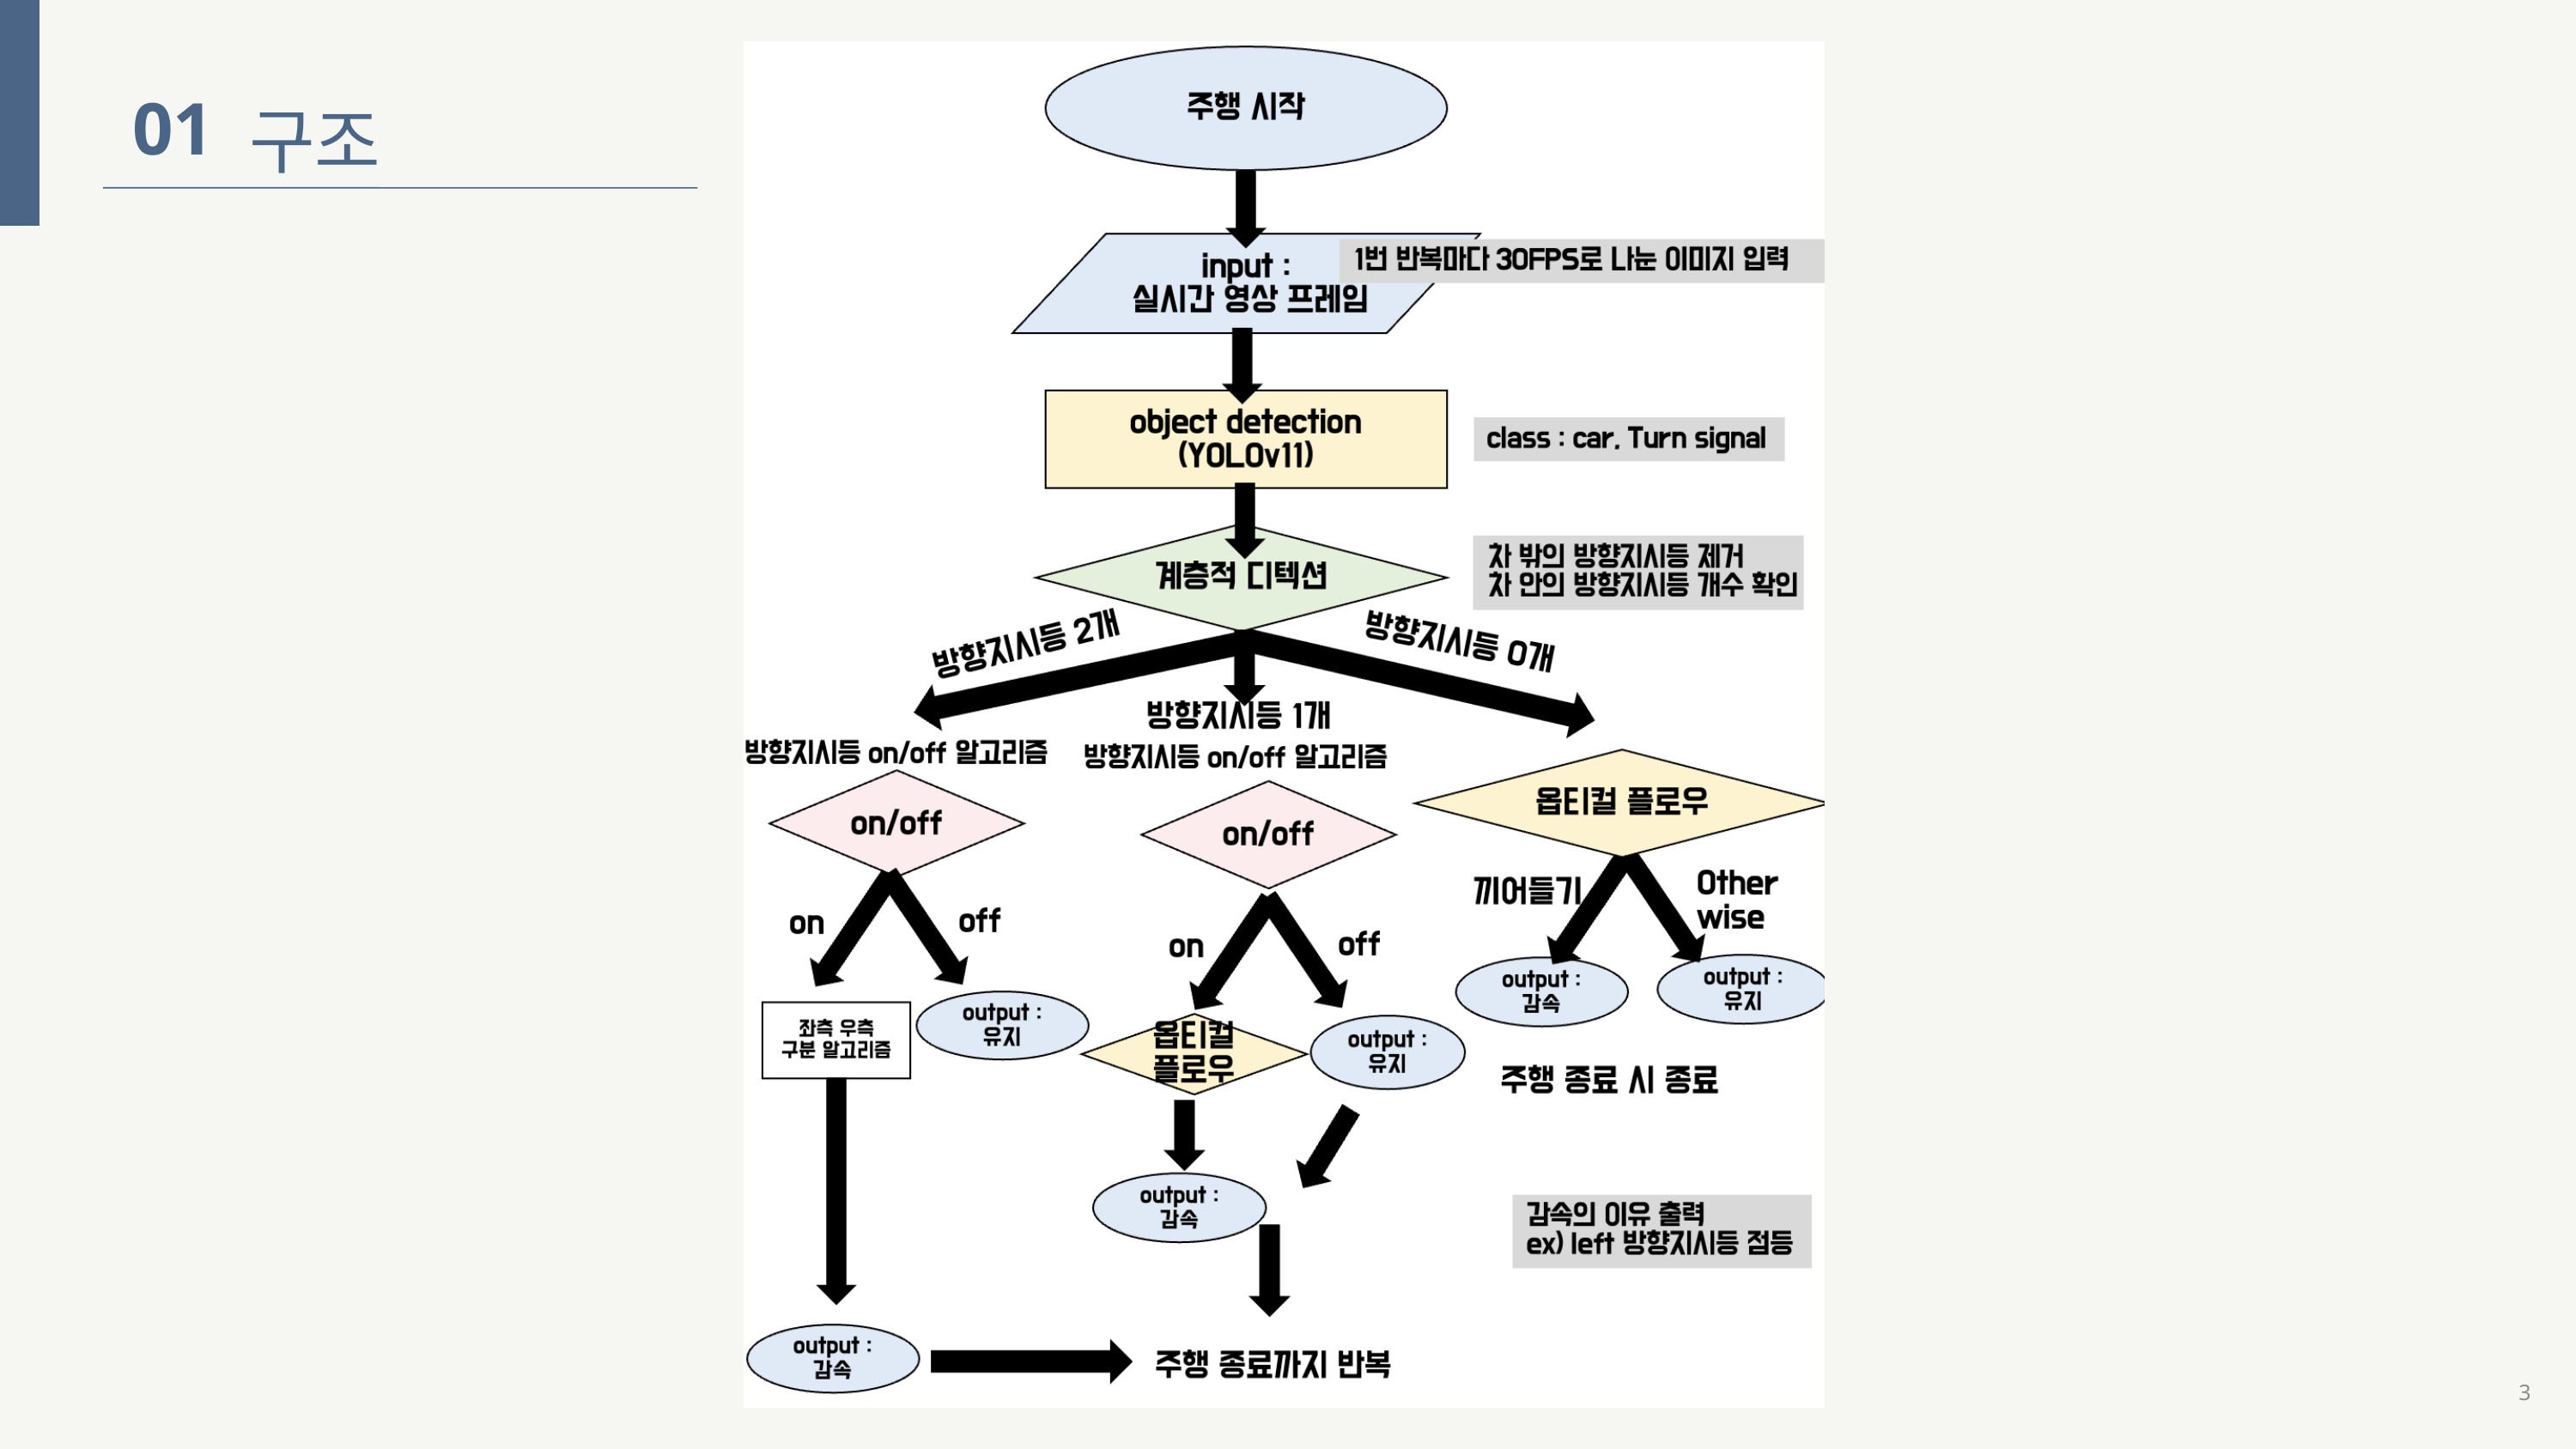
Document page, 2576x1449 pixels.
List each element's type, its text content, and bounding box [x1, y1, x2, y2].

text_box 구조 [248, 70, 677, 182]
picture [743, 40, 1826, 1408]
slide_number 3 [2243, 1367, 2544, 1420]
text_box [0, 0, 39, 226]
text_box 01 [132, 94, 223, 169]
